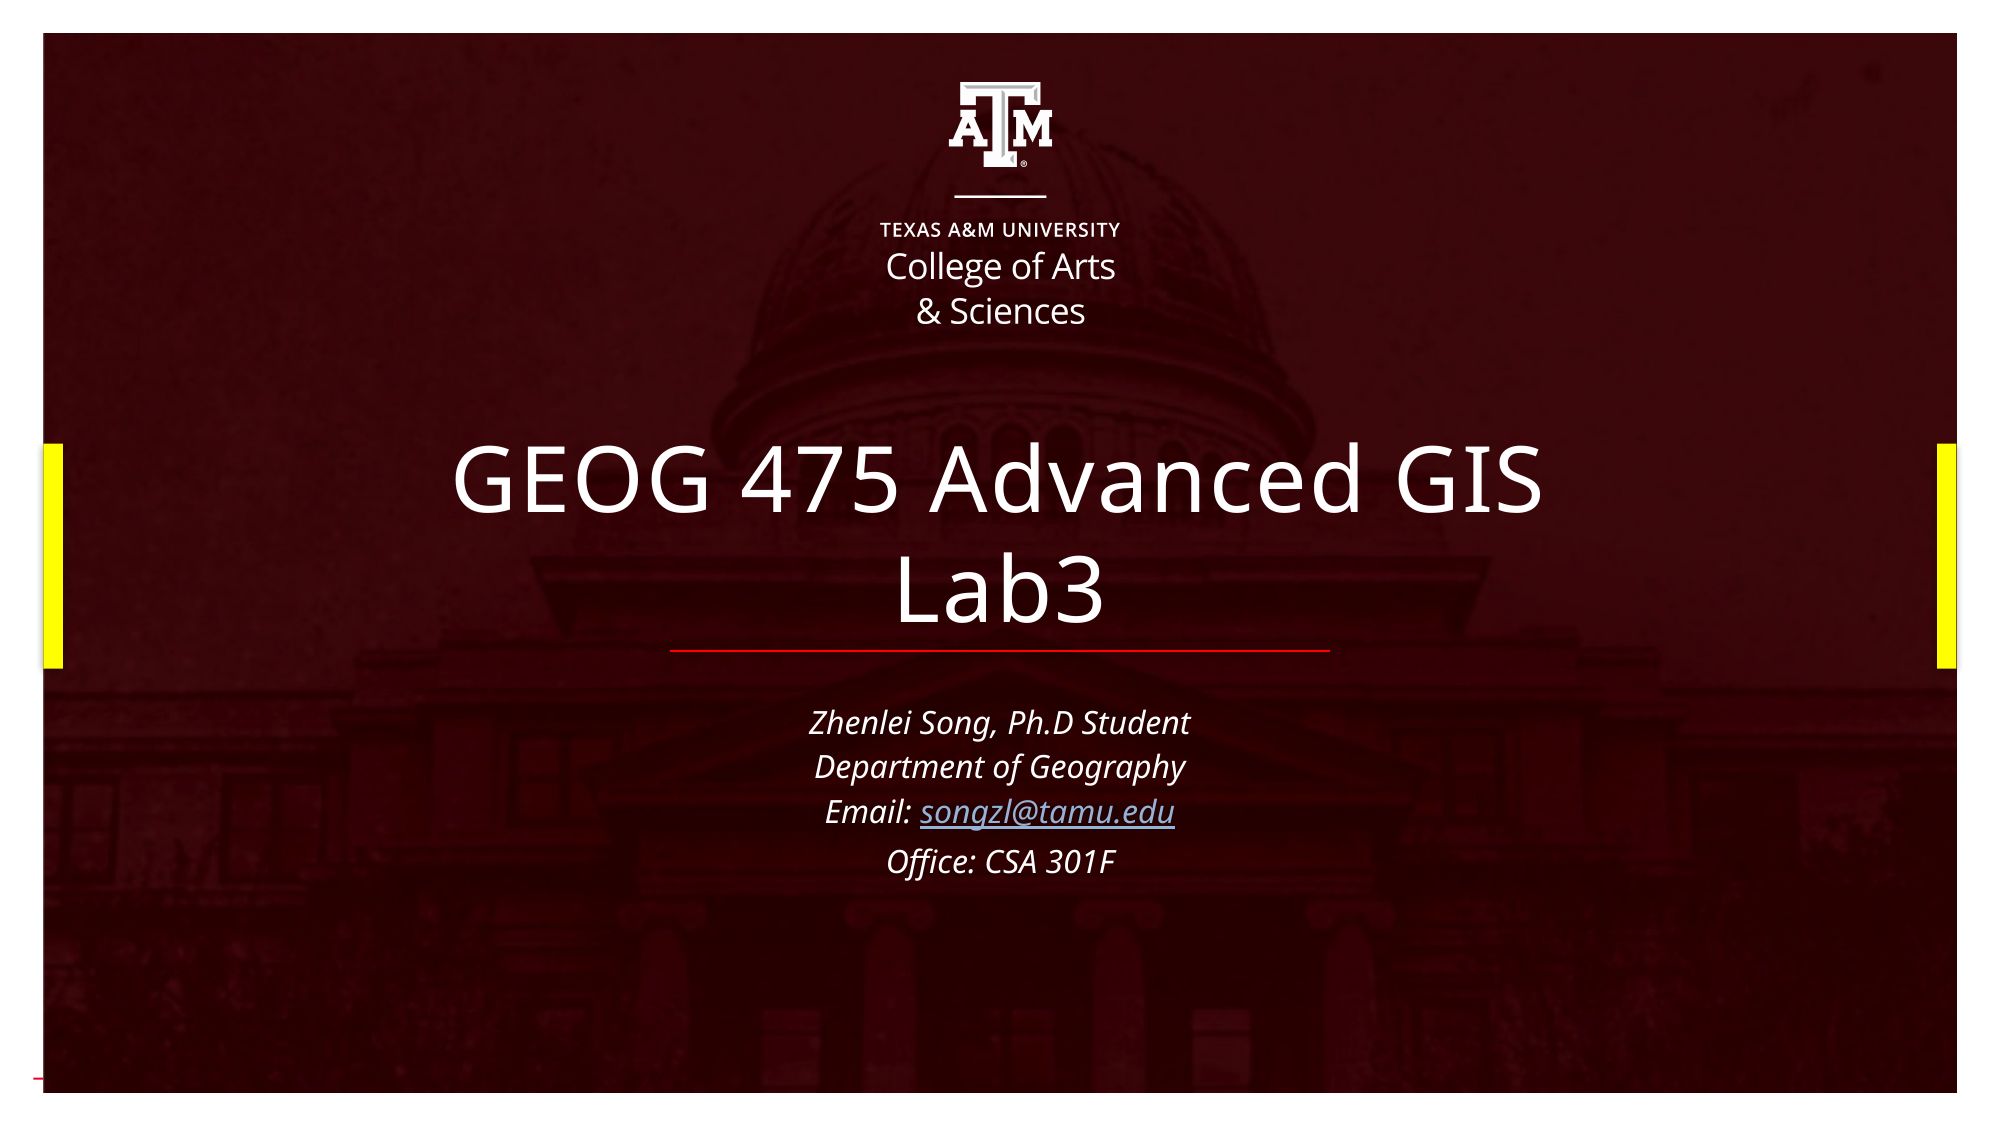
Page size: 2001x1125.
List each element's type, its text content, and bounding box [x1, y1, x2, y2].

subtitle Zhenlei Song, Ph.D Student Department of Geography Email: songzl@tamu.edu Office: CSA 301F [300, 694, 1700, 890]
picture [43, 33, 1957, 1093]
title GEOG 475 Advanced GIS Lab3 [150, 409, 1850, 651]
